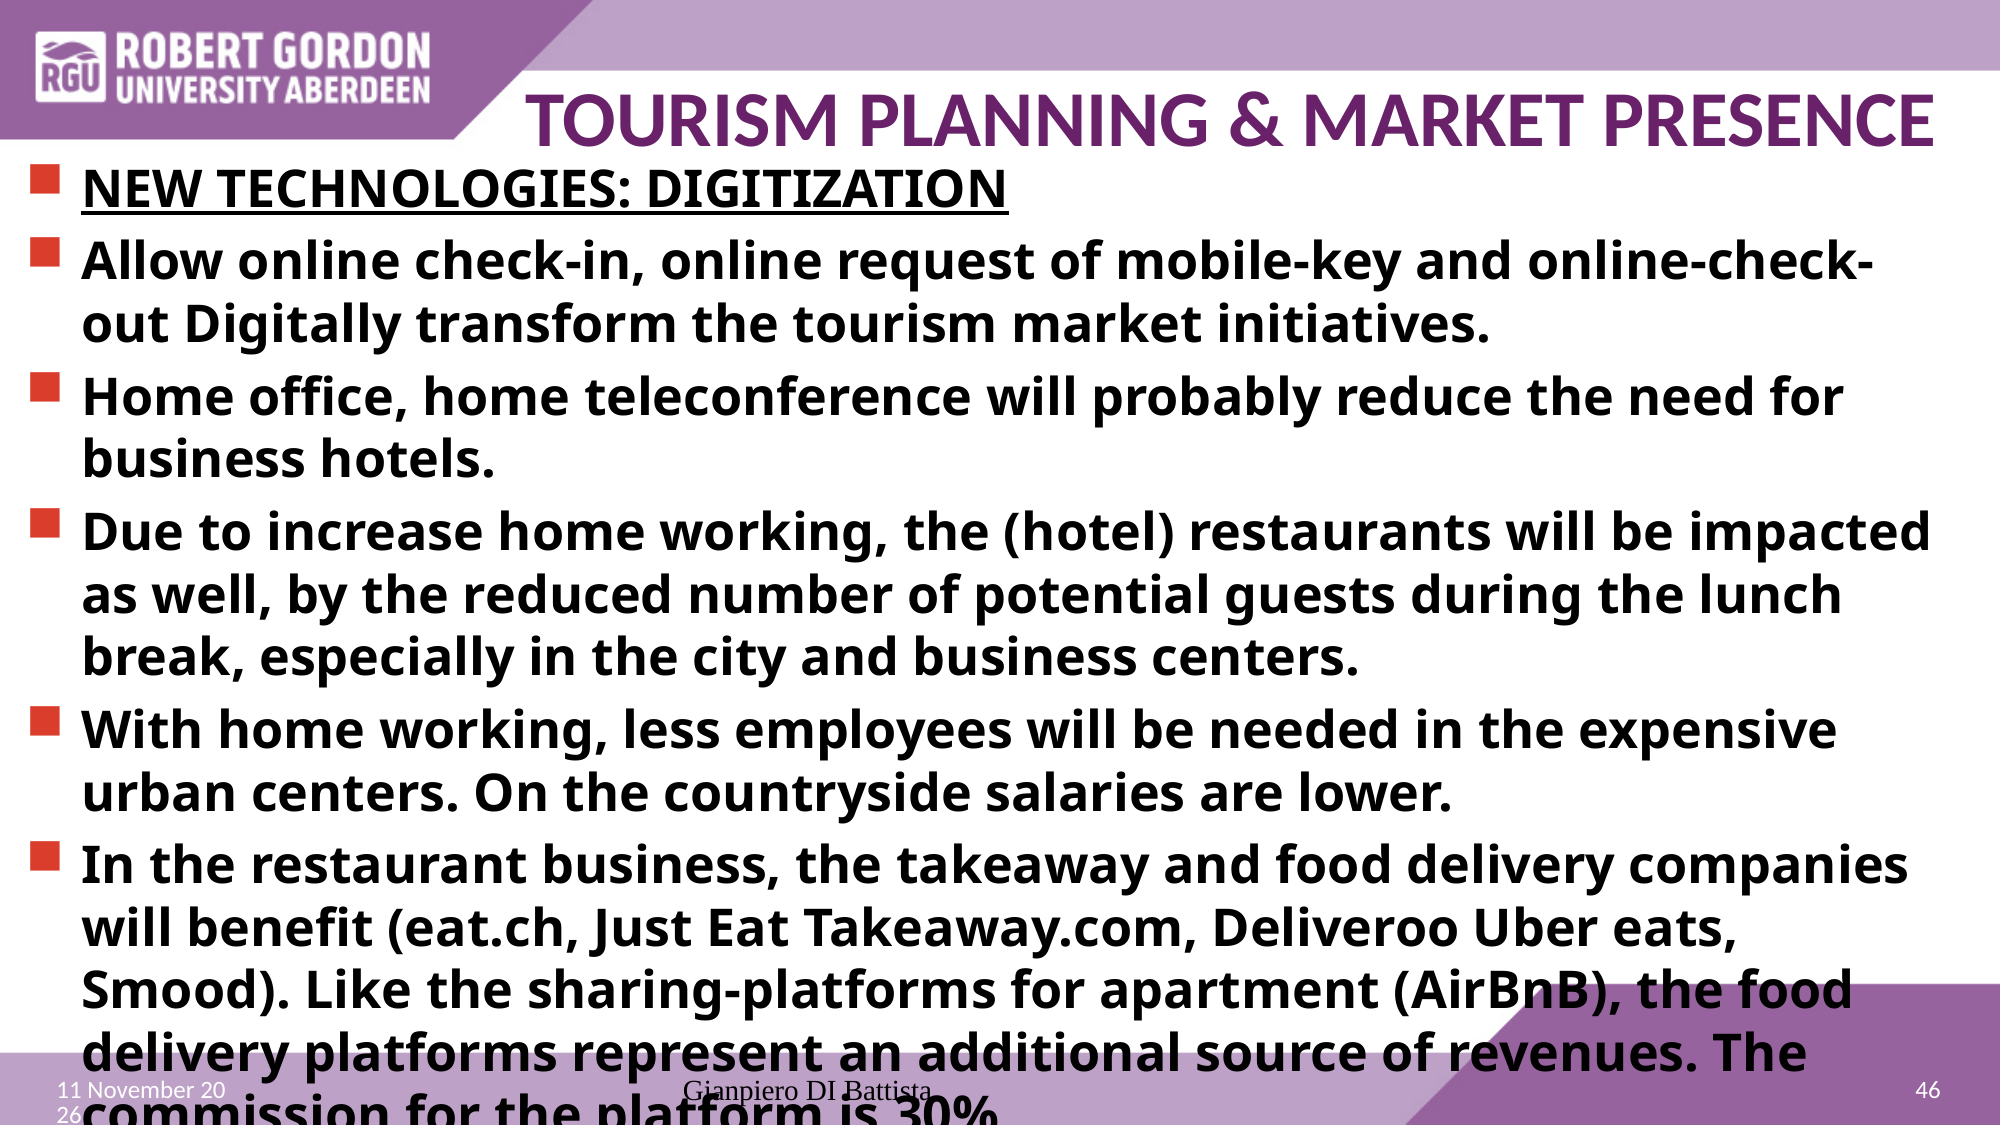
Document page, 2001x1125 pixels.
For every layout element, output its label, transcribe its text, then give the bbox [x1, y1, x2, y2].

title TOURISM PLANNING & MARKET PRESENCE [511, 70, 2000, 277]
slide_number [41, 1058, 250, 1119]
picture [0, 0, 2000, 1125]
slide_number 46 [1412, 1058, 1956, 1119]
footer Gianpiero DI Battista [284, 1058, 1330, 1119]
text_box NEW TECHNOLOGIES: DIGITIZATION Allow online check-in, online request of mobile-key and online-check-out Digitally transform the tourism market initiatives. Home office, home teleconference will probably reduce the need for business hotels. Due to increase home working, the (hotel) restaurants will be impacted as well, by the reduced number of potential guests during the lunch break, especially in the city and business centers. With home working, less employees will be needed in the expensive urban centers. On the countryside salaries are lower. In the restaurant business, the takeaway and food delivery companies will benefit (eat.ch, Just Eat Takeaway.com, Deliveroo Uber eats, Smood). Like the sharing-platforms for apartment (AirBnB), the food delivery platforms represent an additional source of revenues. The commission for the platform is 30%. [10, 147, 1966, 891]
